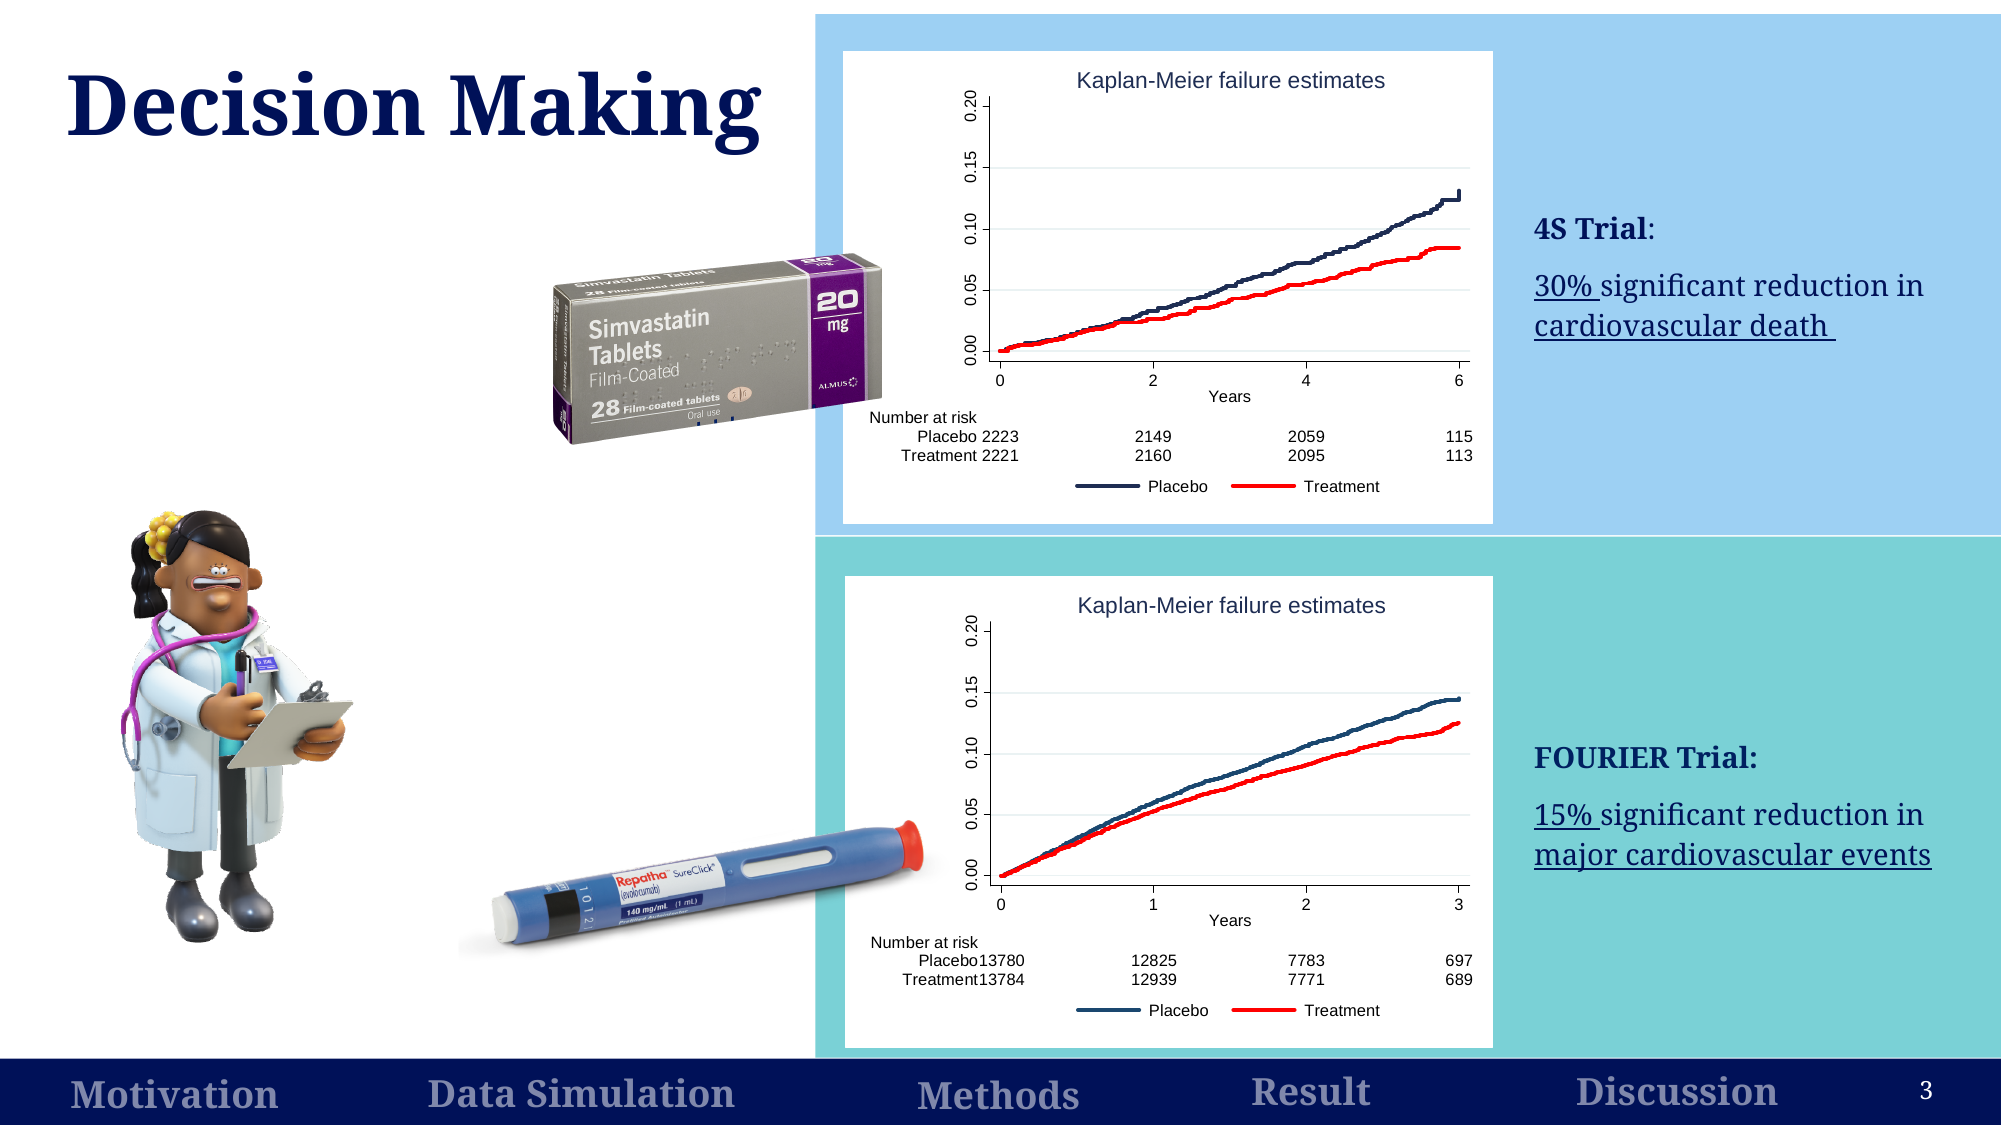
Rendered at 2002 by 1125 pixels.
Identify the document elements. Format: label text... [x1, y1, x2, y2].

text_box Result [1233, 1050, 1558, 1125]
title Decision Making [66, 66, 832, 138]
text_box Discussion [1558, 1050, 1972, 1125]
text_box [813, 12, 2001, 537]
picture [445, 570, 1499, 1054]
picture [87, 503, 361, 964]
text_box Motivation [52, 1053, 396, 1125]
text_box Data Simulation [409, 1051, 824, 1125]
picture [535, 212, 900, 486]
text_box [837, 45, 1981, 530]
text_box FOURIER Trial: 15% significant reduction in major cardiovascular events [1519, 726, 1972, 879]
text_box [813, 537, 2001, 1060]
text_box Methods [899, 1061, 1233, 1125]
